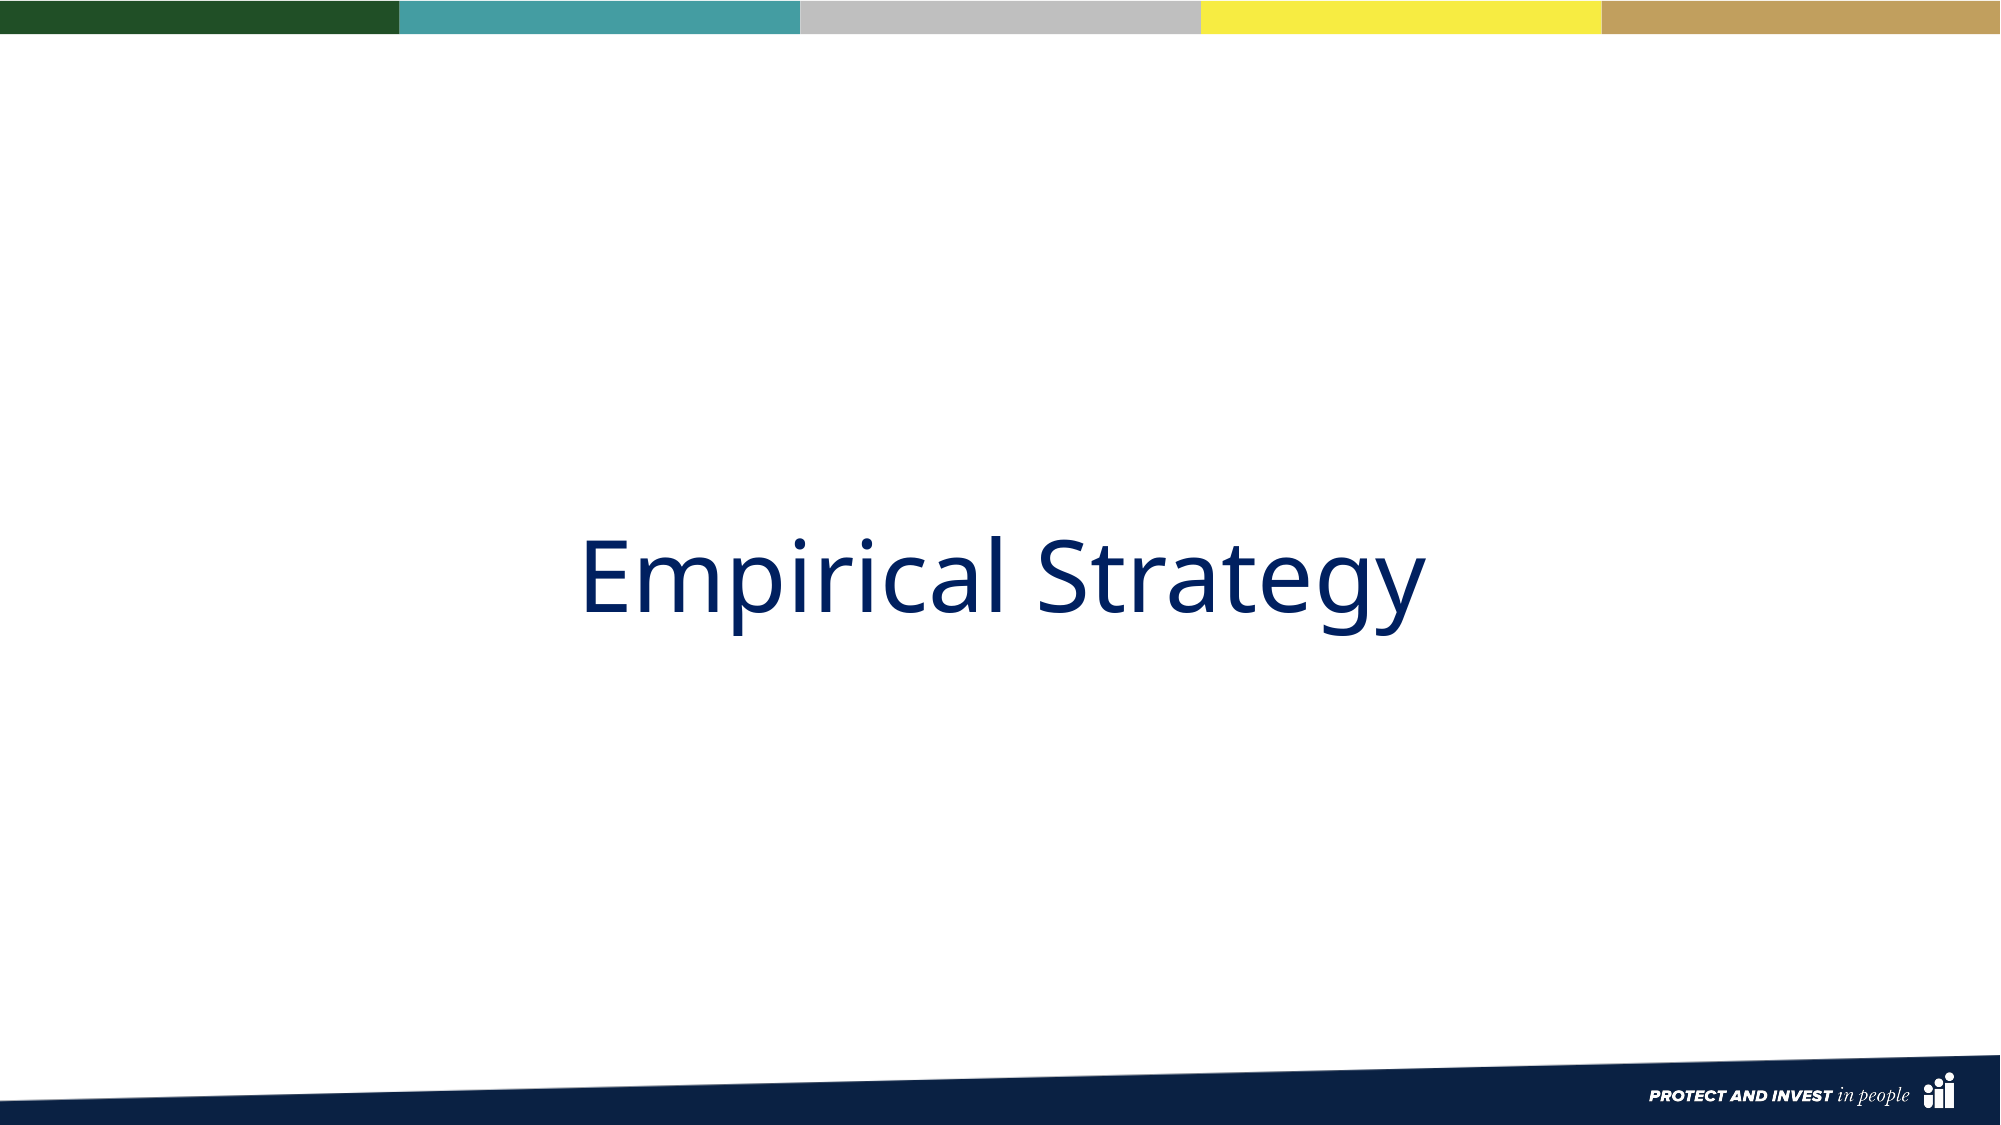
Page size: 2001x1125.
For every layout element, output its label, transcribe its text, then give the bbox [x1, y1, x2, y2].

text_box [0, 1055, 2000, 1125]
list Empirical Strategy [0, 35, 2000, 1055]
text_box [0, 0, 2000, 35]
